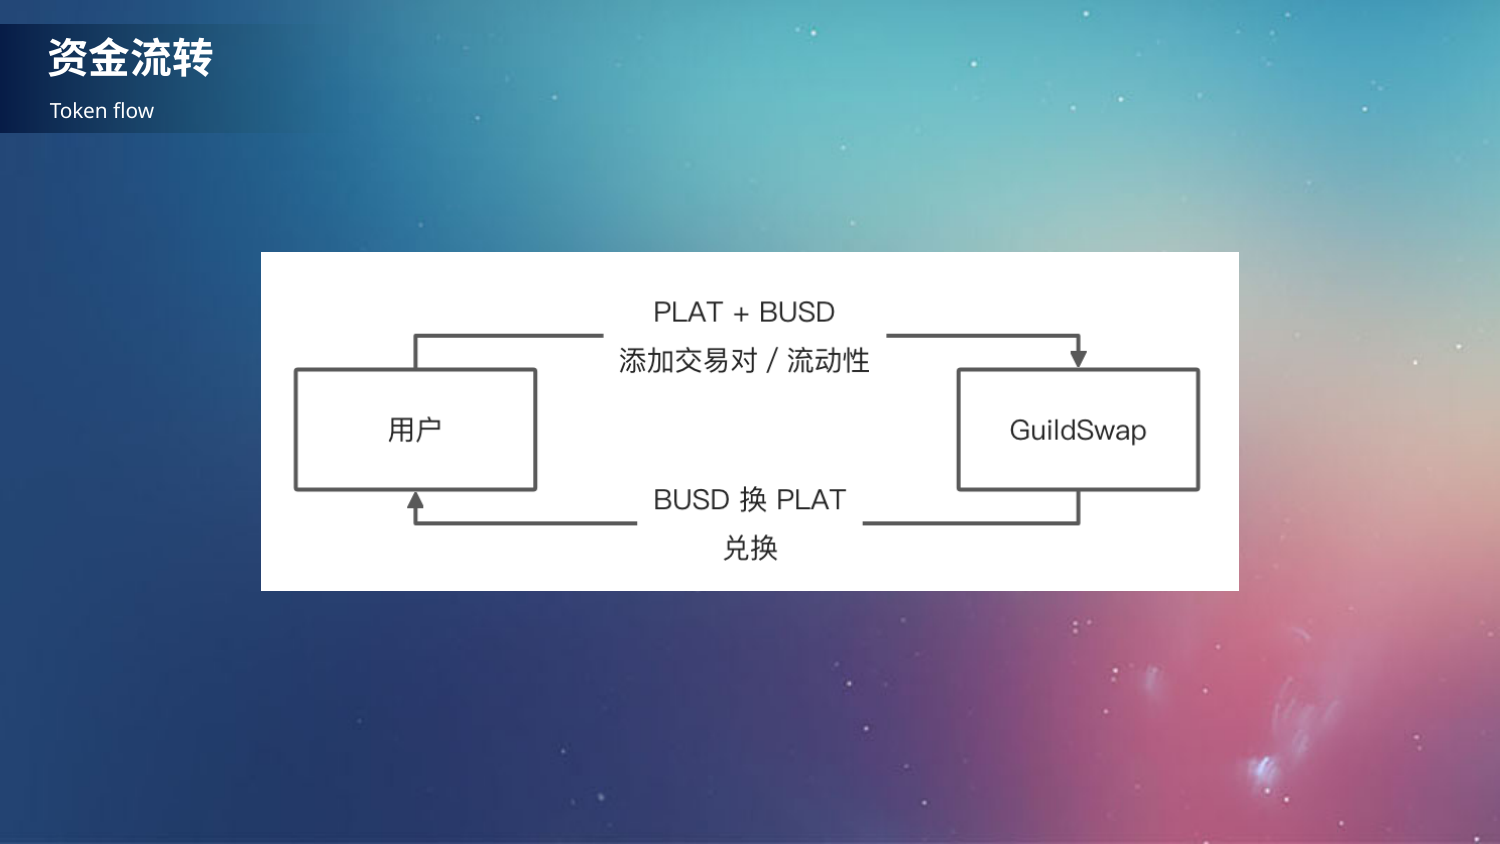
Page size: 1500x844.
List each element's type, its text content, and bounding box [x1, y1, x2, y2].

text_box Token flow [35, 90, 170, 131]
text_box 资金流转 [32, 24, 230, 90]
text_box [0, 24, 349, 133]
picture [0, 0, 1500, 844]
